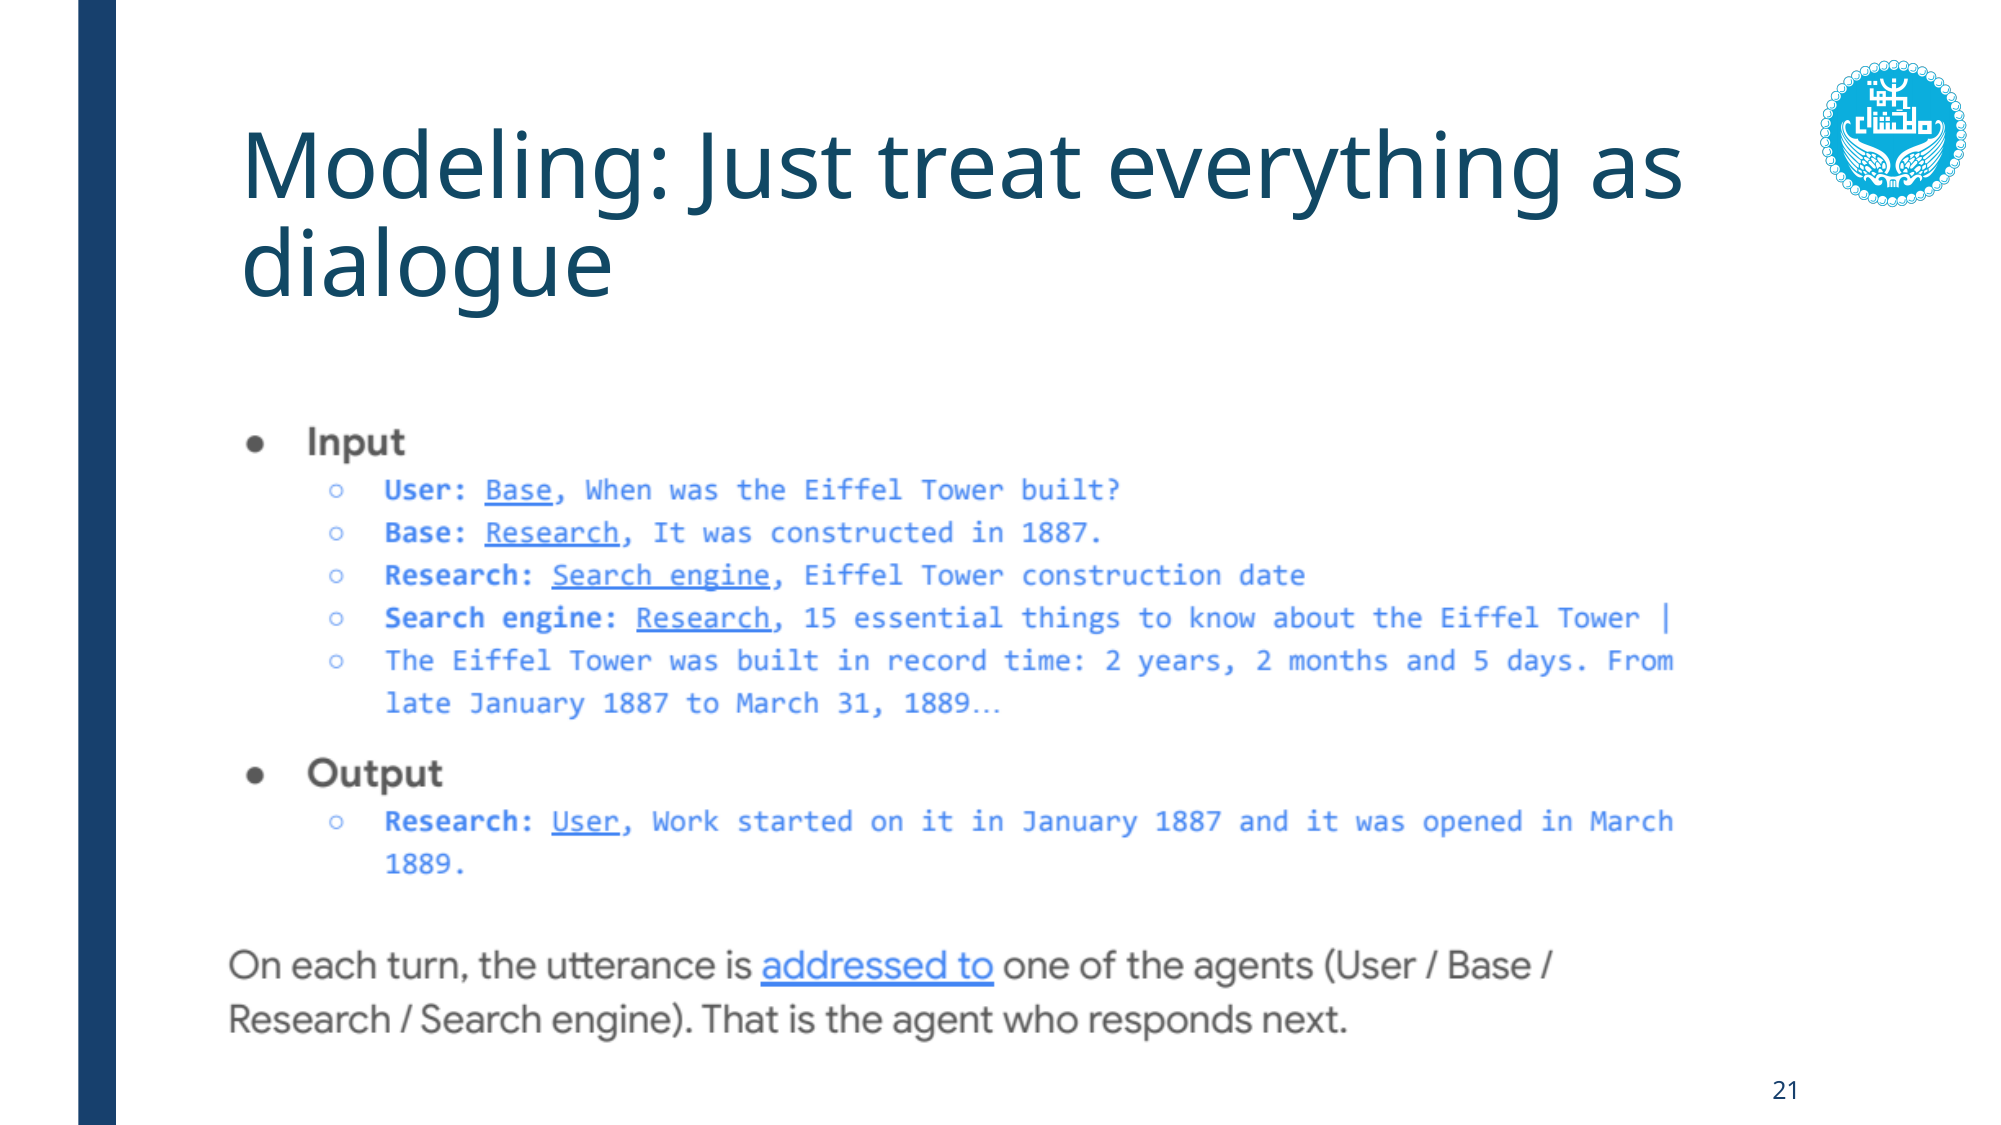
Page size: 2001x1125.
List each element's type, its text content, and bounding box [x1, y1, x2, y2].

picture [224, 421, 1694, 1089]
picture [1819, 58, 1968, 208]
title Modeling: Just treat everything as dialogue [225, 112, 1800, 357]
slide_number 21 [1553, 1058, 1816, 1125]
